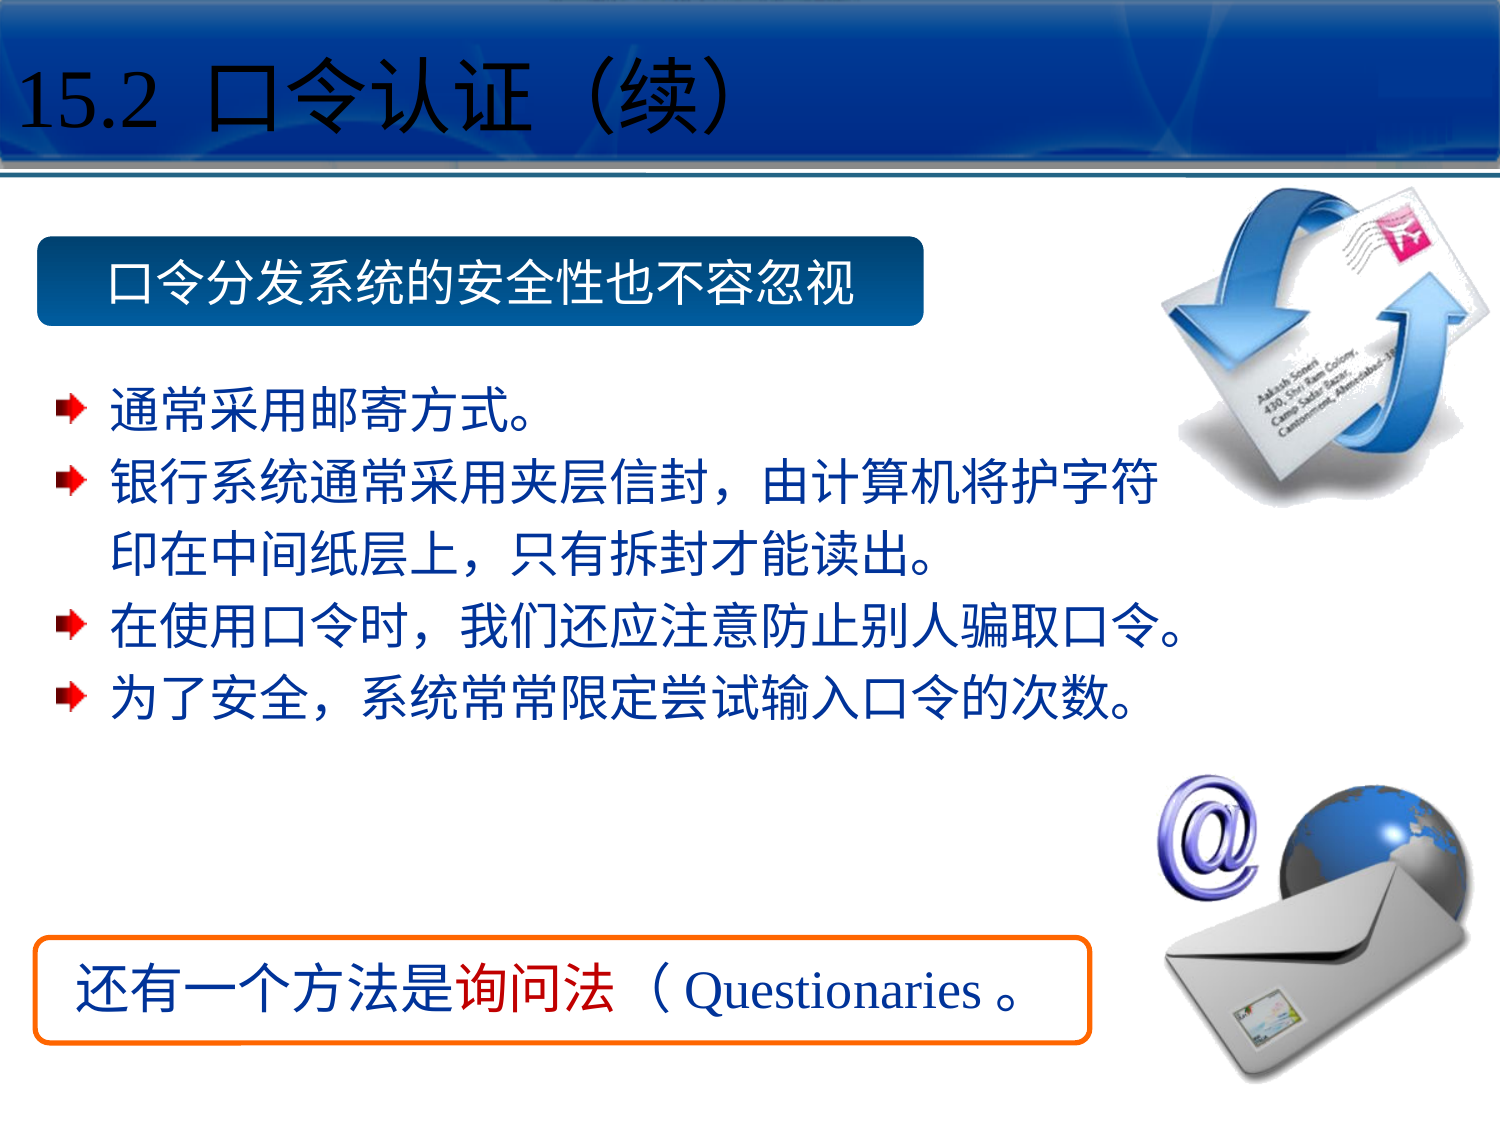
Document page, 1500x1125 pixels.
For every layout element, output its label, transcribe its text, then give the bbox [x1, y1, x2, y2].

list 通常采用邮寄方式。 银行系统通常采用夹层信封，由计算机将护字符印在中间纸层上，只有拆封才能读出。 在使用口令时，我们还应注意防止别人骗取口令。 为了安全，系统常常限定尝试输入口令的次数。 [0, 288, 1196, 1032]
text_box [35, 937, 1090, 1043]
text_box 口令分发系统的安全性也不容忽视 [35, 234, 926, 329]
picture [1124, 726, 1500, 1102]
picture [56, 393, 87, 424]
picture [56, 465, 87, 496]
title 15.2 口令认证（续） [0, 0, 1500, 188]
picture [1160, 185, 1500, 516]
picture [56, 609, 87, 640]
picture [56, 681, 87, 712]
